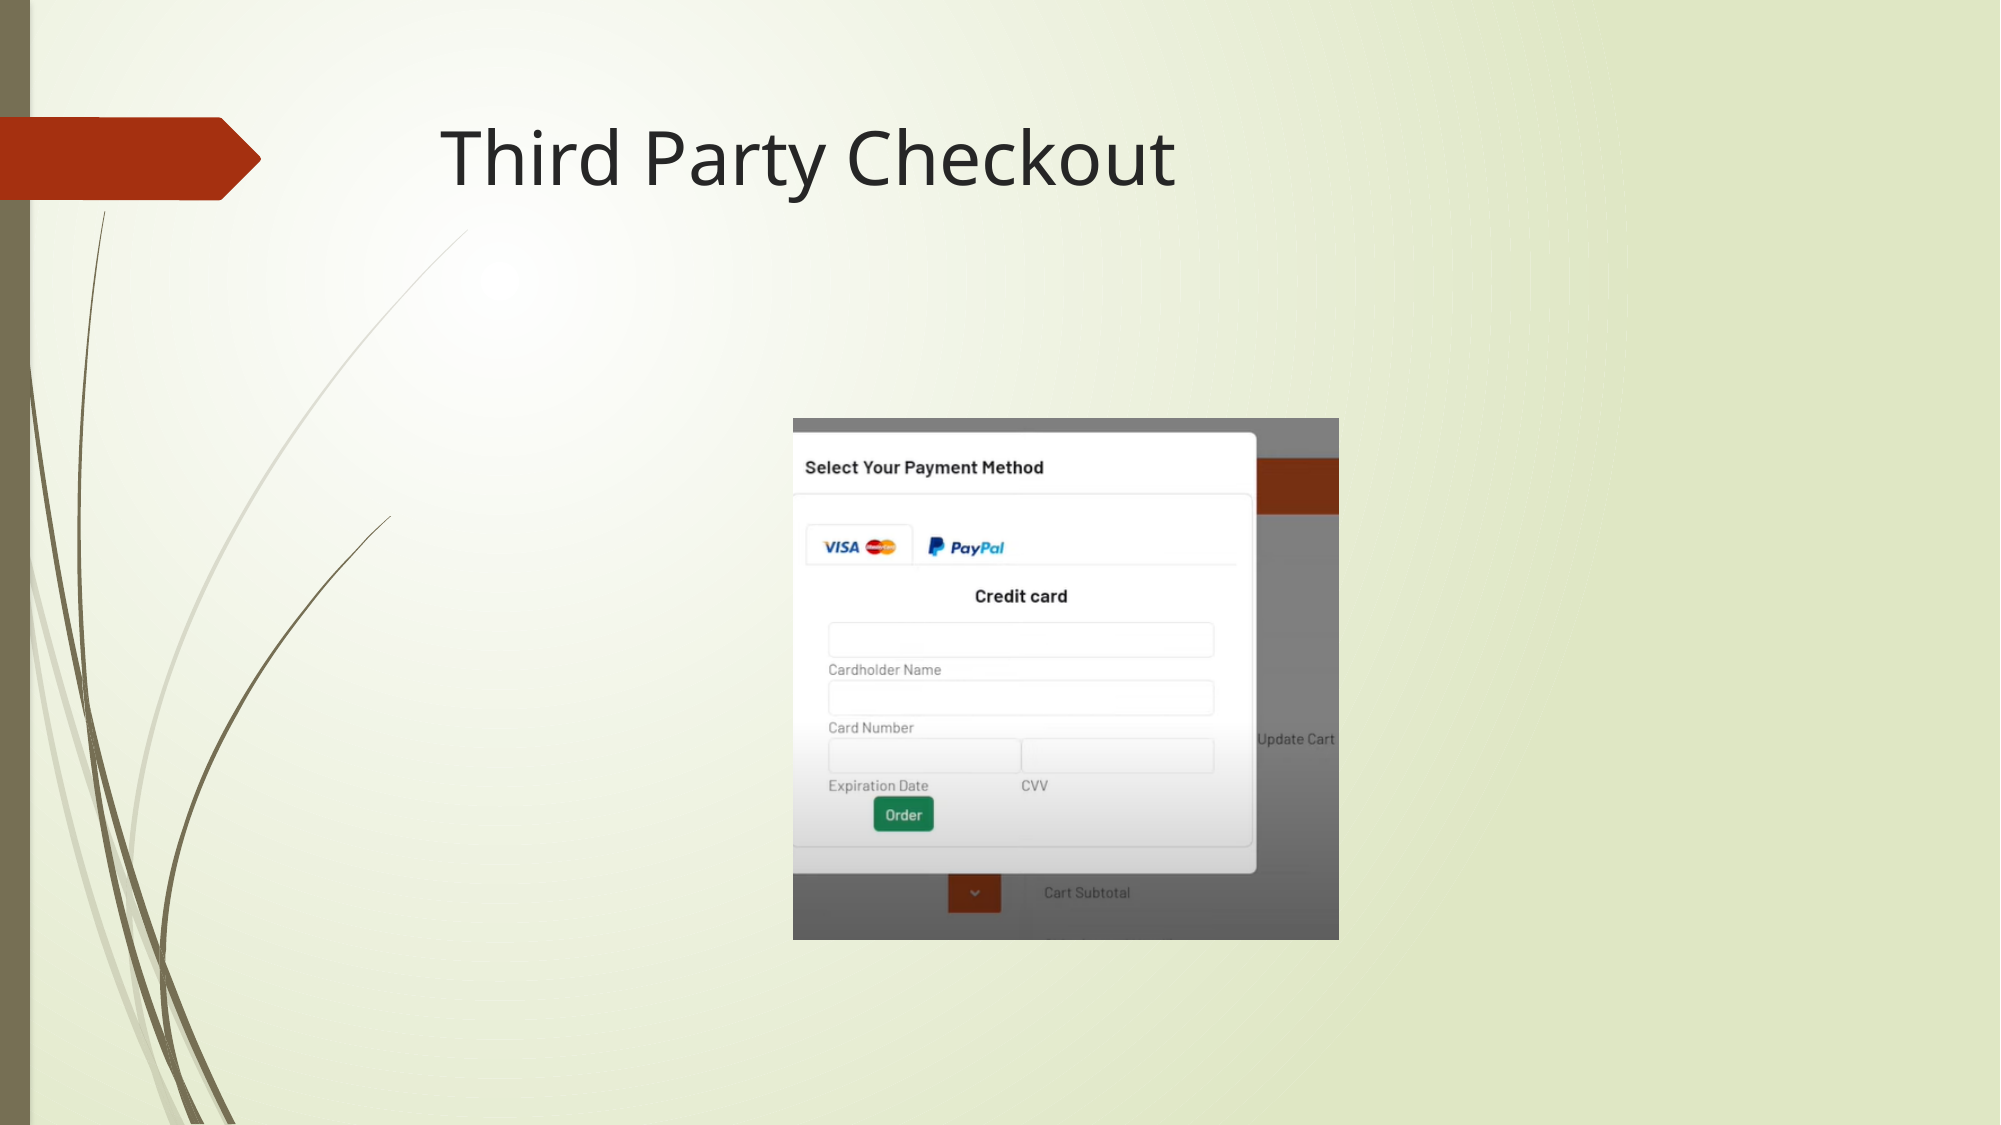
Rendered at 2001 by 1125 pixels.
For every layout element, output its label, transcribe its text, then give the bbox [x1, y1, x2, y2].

title Third Party Checkout [425, 102, 1888, 313]
picture [793, 418, 1339, 941]
